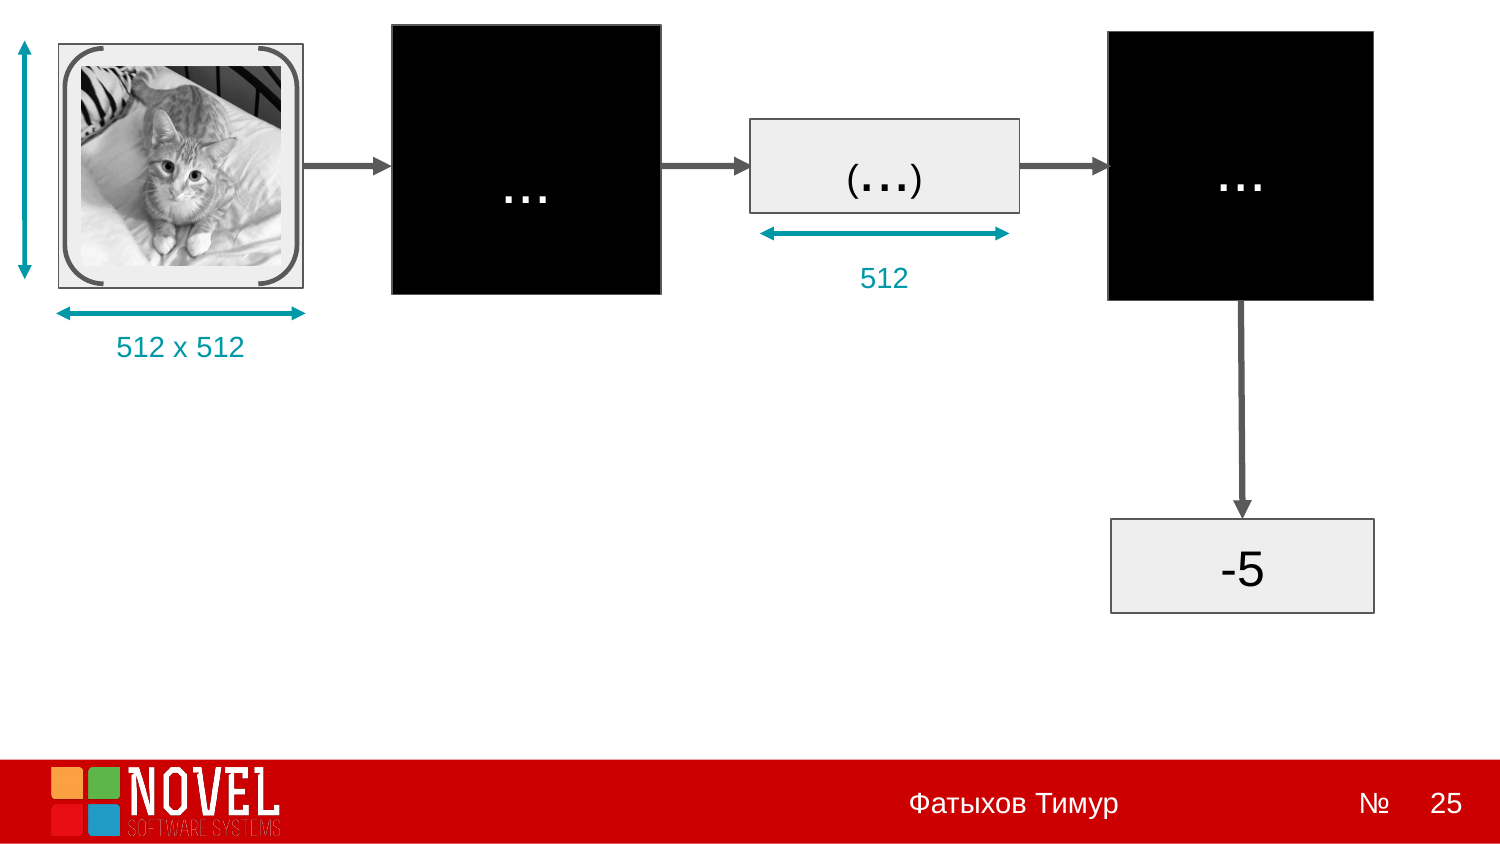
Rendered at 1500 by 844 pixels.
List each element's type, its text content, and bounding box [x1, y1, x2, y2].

text_box 512 [814, 244, 956, 314]
slide_number ‹#› [1415, 759, 1500, 844]
text_box [64, 48, 297, 284]
text_box [58, 43, 303, 289]
text_box 512 x 512 [99, 321, 263, 383]
text_box ... [1108, 31, 1374, 301]
text_box ... [391, 25, 662, 295]
picture [81, 66, 281, 266]
text_box -5 [1111, 519, 1374, 613]
text_box (...) [749, 119, 1020, 214]
picture [51, 767, 280, 836]
